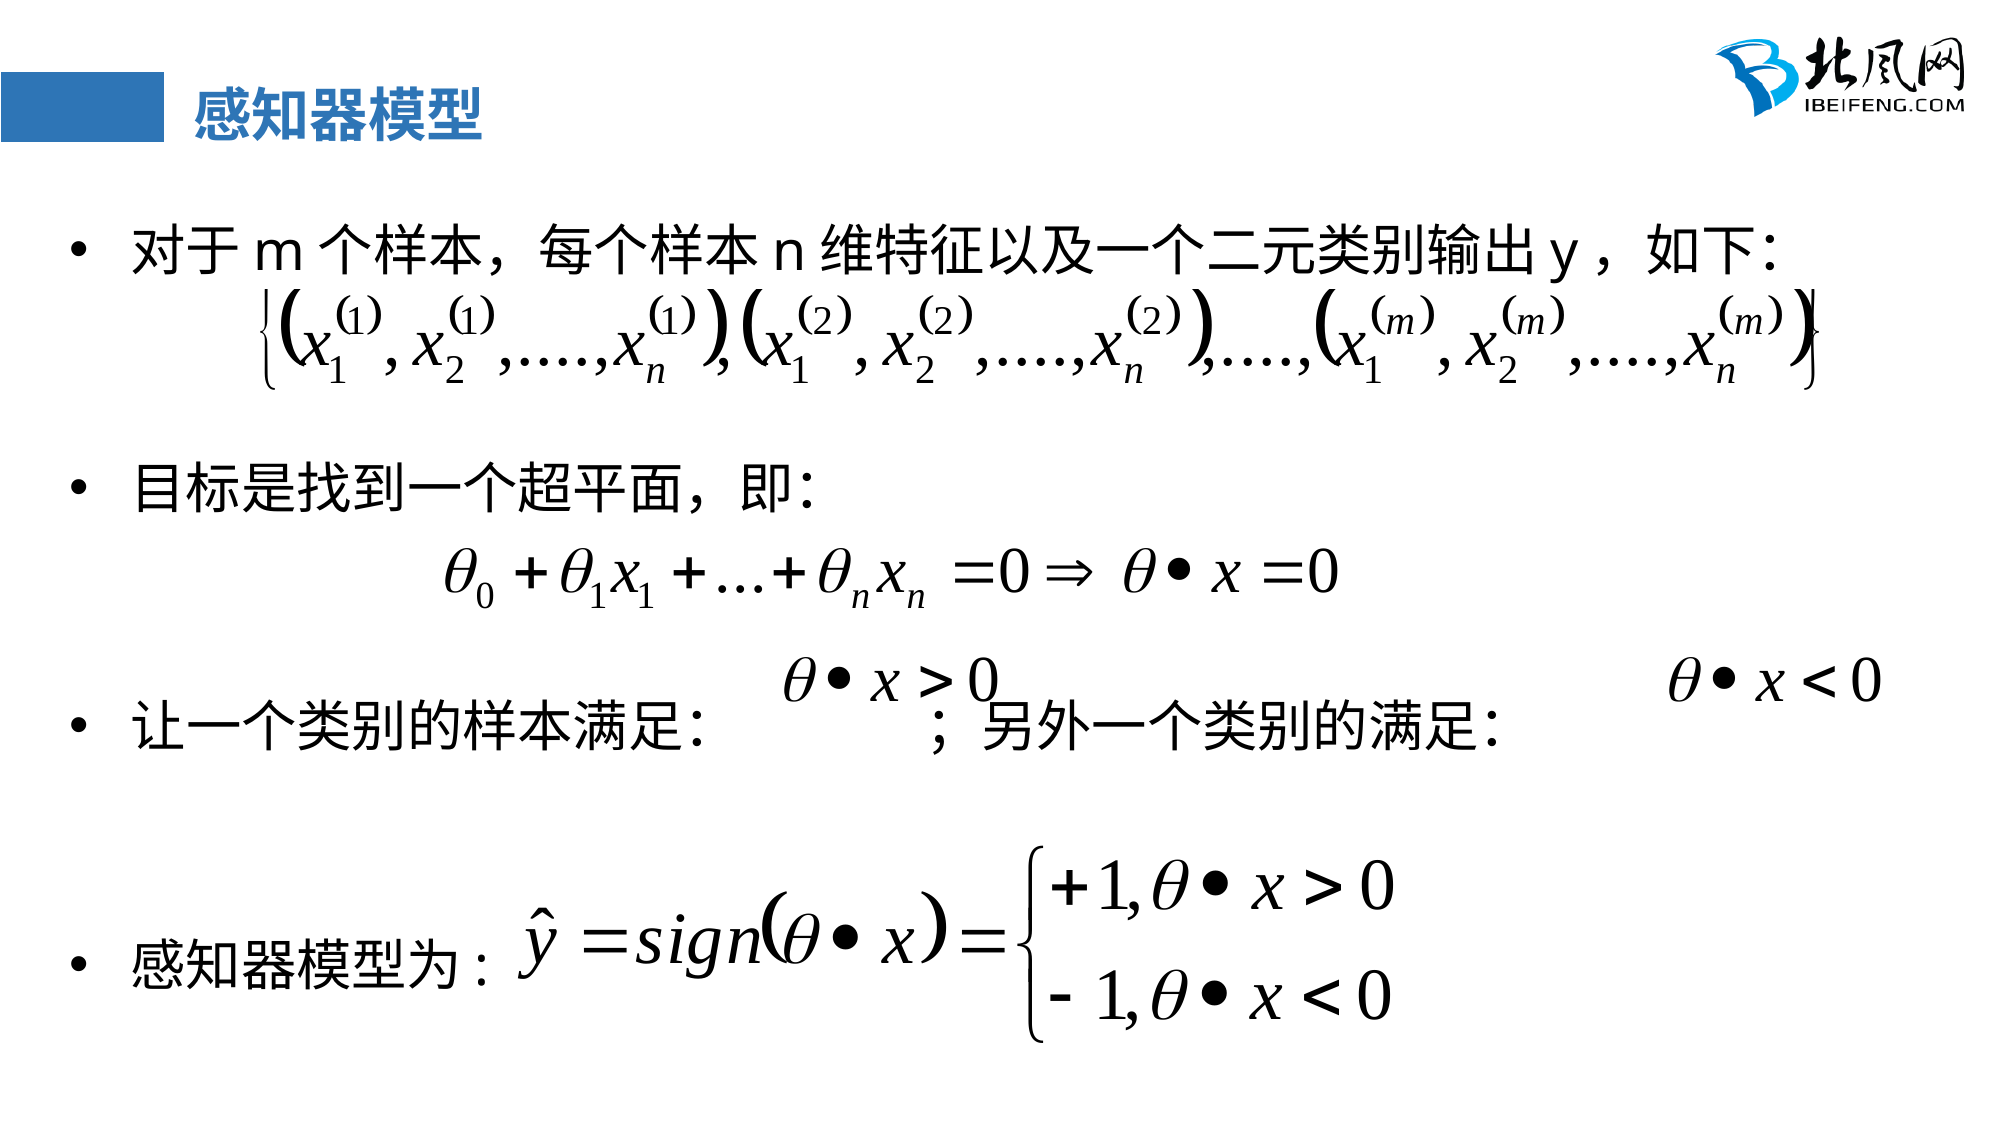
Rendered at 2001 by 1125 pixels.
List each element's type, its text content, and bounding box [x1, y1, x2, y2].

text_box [506, 834, 1411, 1056]
list 对于m个样本，每个样本n维特征以及一个二元类别输出y，如下： 目标是找到一个超平面，即： 让一个类别的样本满足： ；另外一个类别的满足： 感知器模型为: [55, 174, 1863, 1014]
picture [1904, 27, 1974, 119]
title 感知器模型 [178, 27, 1904, 208]
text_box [434, 526, 1349, 626]
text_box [1658, 641, 1894, 718]
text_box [249, 289, 1832, 401]
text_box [773, 641, 1009, 718]
